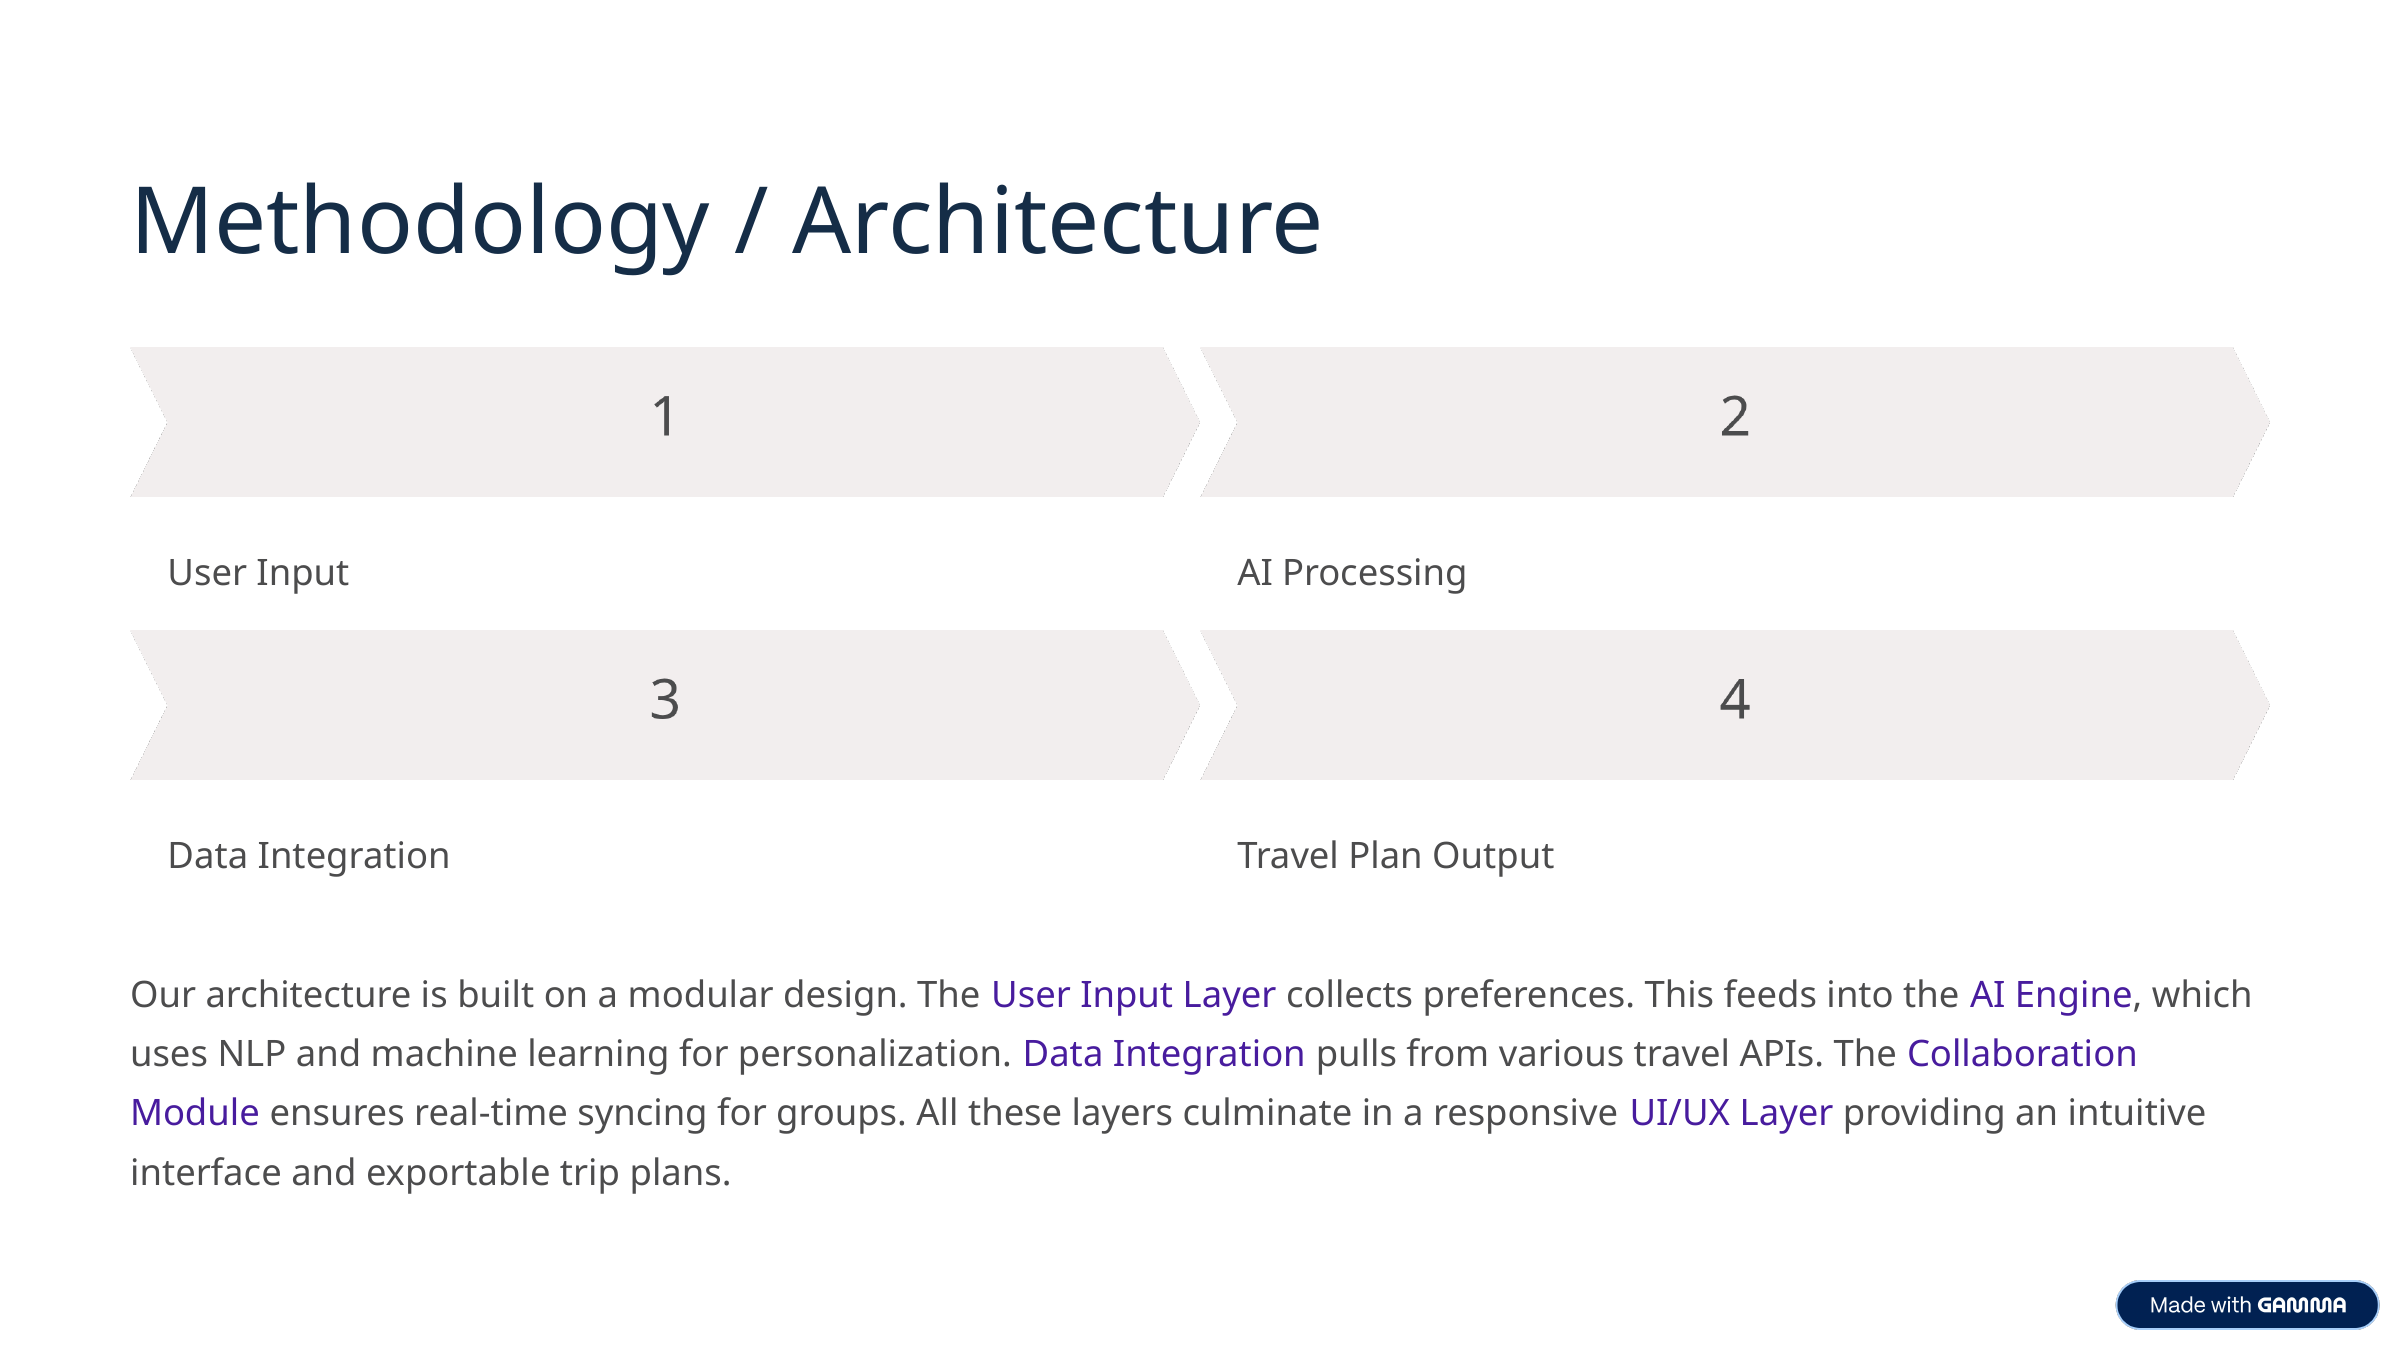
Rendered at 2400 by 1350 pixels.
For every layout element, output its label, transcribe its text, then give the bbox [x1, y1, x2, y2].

text_box User Input [167, 533, 1163, 594]
text_box AI Processing [1237, 533, 2233, 594]
picture [130, 347, 2270, 497]
text_box Data Integration [167, 816, 1163, 876]
picture [130, 630, 2270, 780]
text_box Our architecture is built on a modular design. The User Input Layer collects preferences. This feeds into the AI Engine, which uses NLP and machine learning for personalization. Data Integration pulls from various travel APIs. The Collaboration Module ensures real-time syncing for groups. All these layers culminate in a responsive UI/UX Layer providing an intuitive interface and exportable trip plans. [130, 954, 2270, 1193]
text_box Methodology / Architecture [130, 156, 1199, 274]
picture [2106, 1271, 2389, 1339]
text_box Travel Plan Output [1237, 816, 2233, 876]
